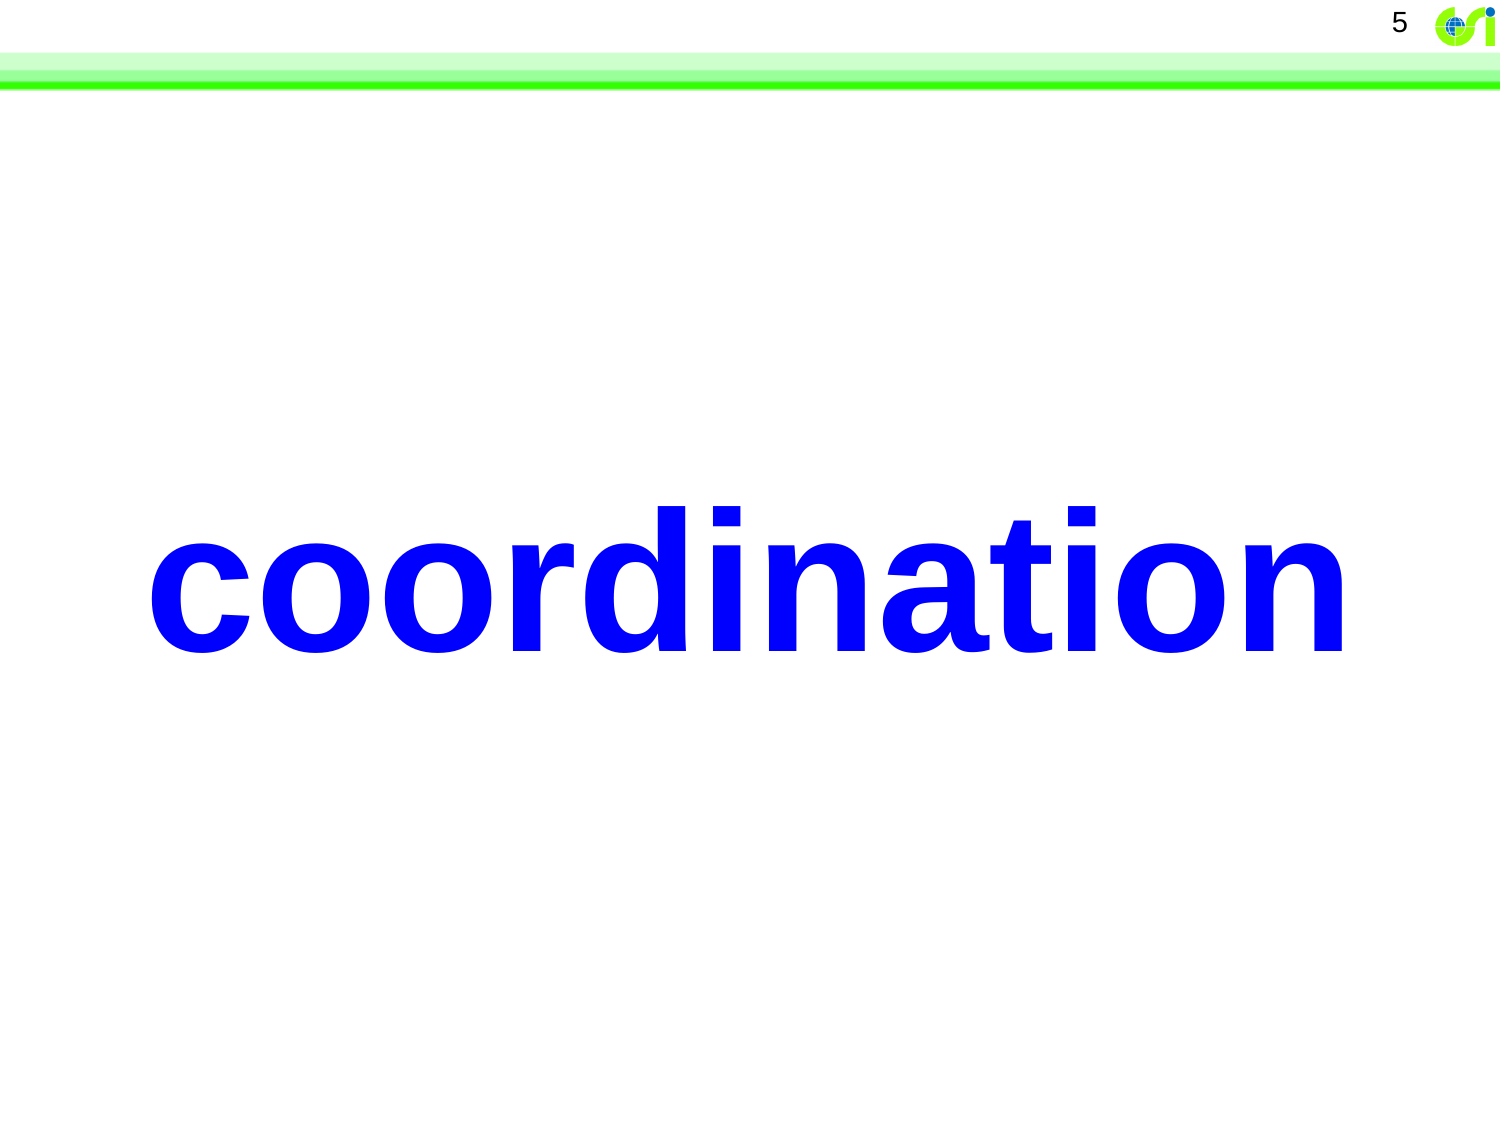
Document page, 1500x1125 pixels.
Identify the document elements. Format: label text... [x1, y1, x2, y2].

picture [0, 0, 1500, 91]
text_box coordination [129, 444, 1371, 700]
slide_number 5 [1072, 0, 1424, 74]
